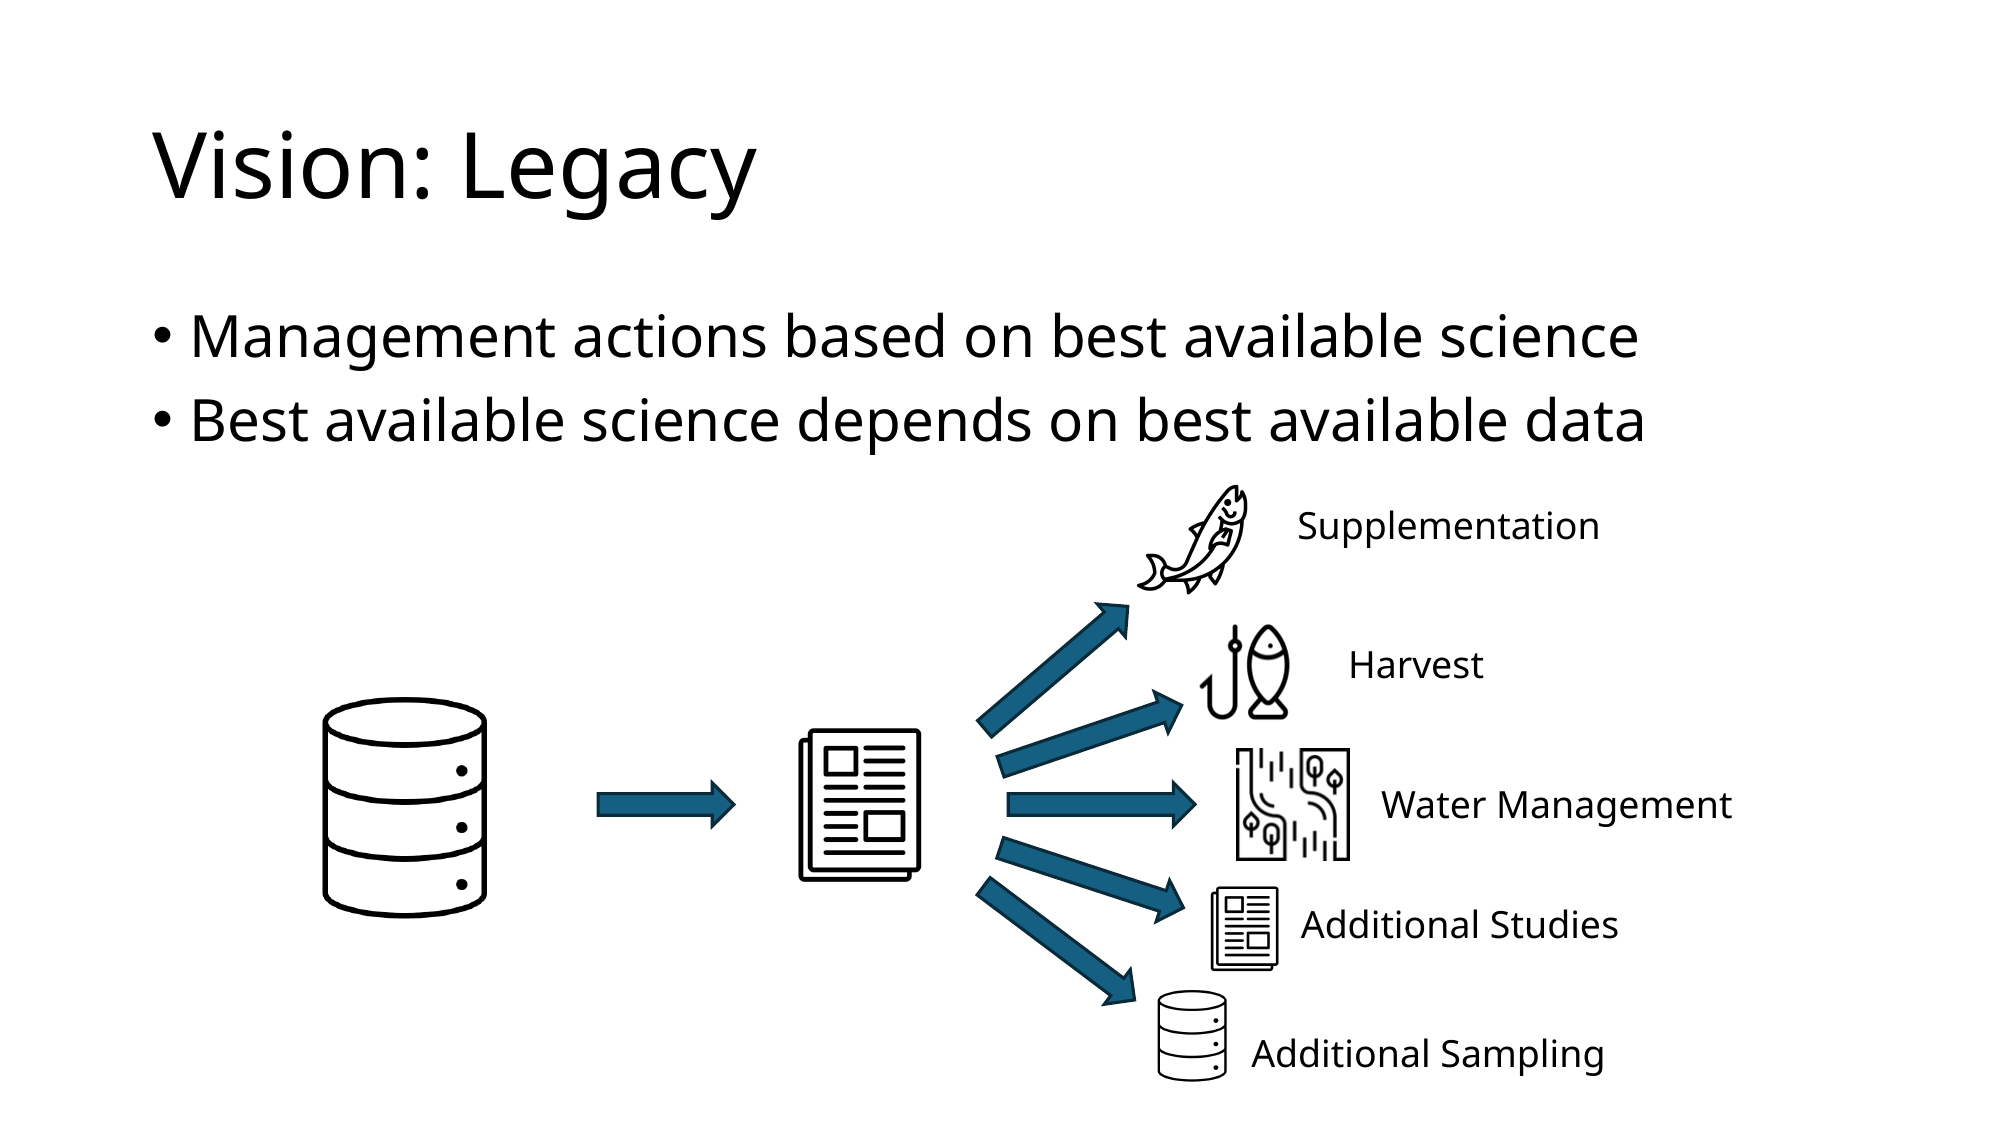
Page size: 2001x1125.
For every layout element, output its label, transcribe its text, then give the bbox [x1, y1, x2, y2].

list Management actions based on best available science Best available science depends on best available data [137, 299, 1863, 1014]
title Vision: Legacy [137, 59, 1863, 278]
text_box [267, 482, 1733, 1092]
